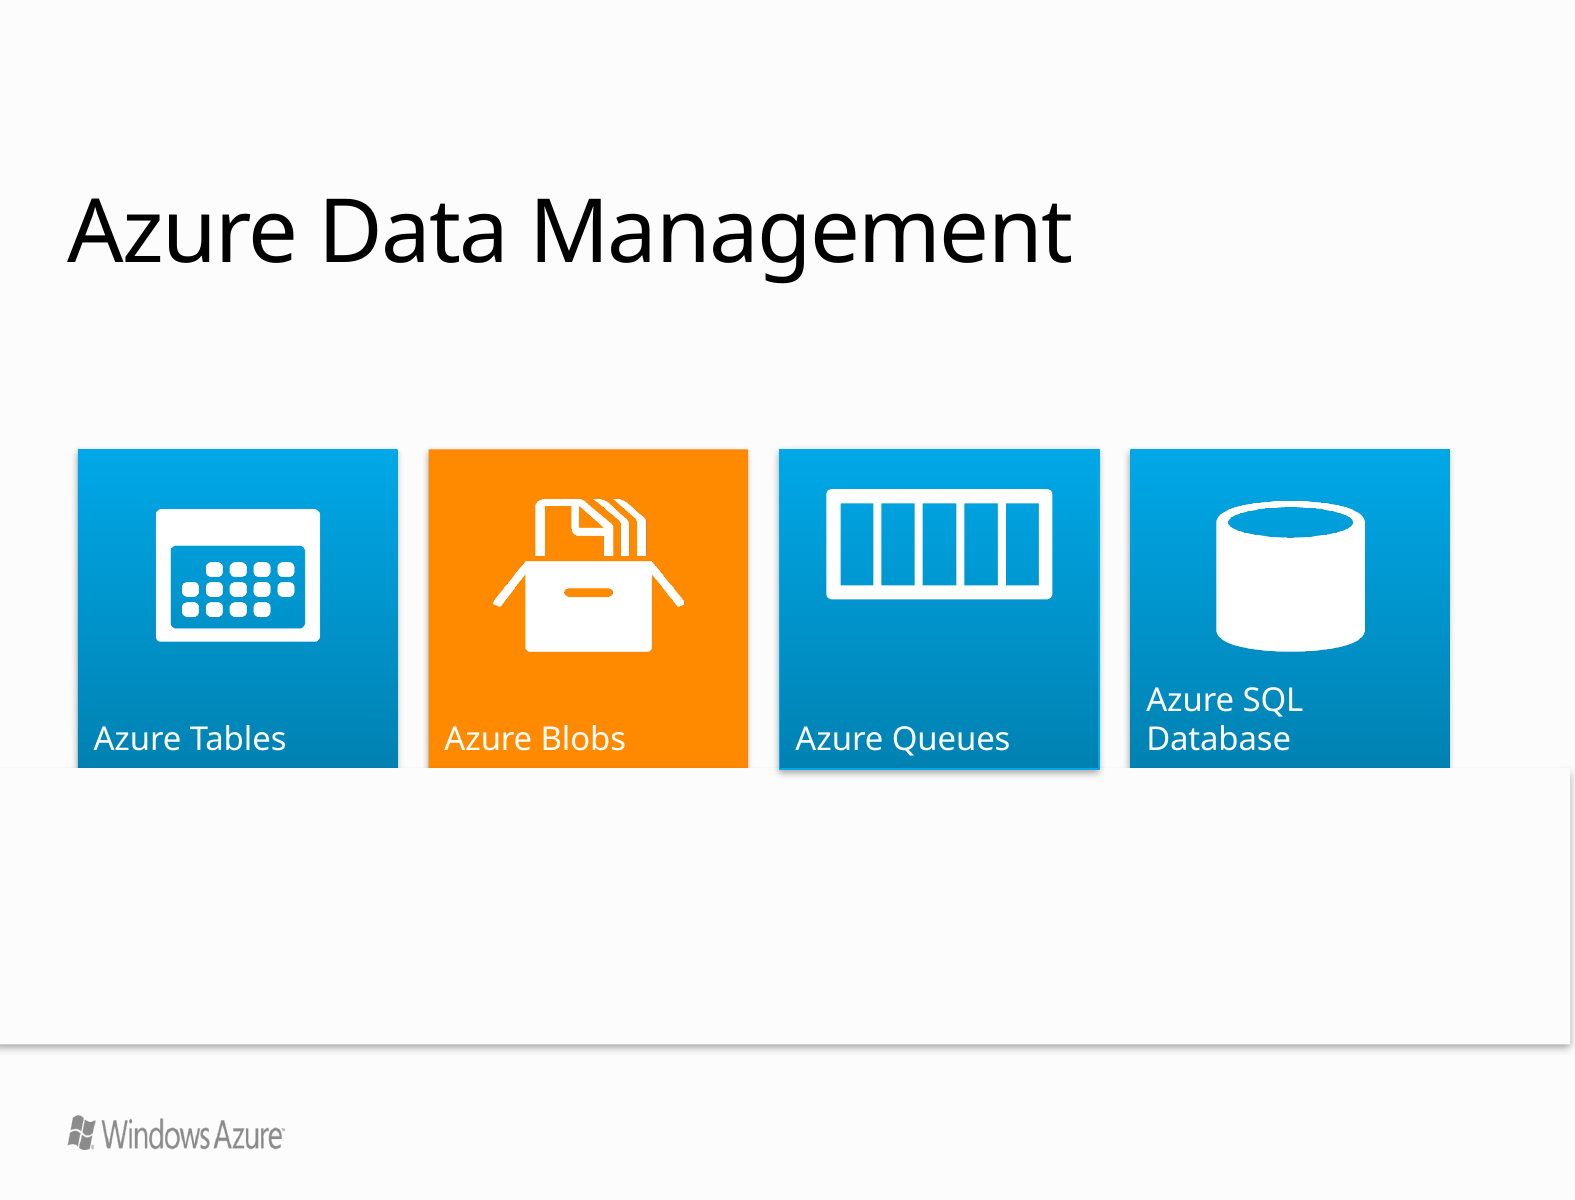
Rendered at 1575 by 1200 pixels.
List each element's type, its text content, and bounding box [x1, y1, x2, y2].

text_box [1130, 449, 1451, 770]
title Azure Data Management [67, 186, 1508, 383]
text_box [428, 449, 749, 770]
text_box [77, 449, 398, 770]
text_box [0, 767, 1571, 1045]
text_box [779, 449, 1100, 770]
